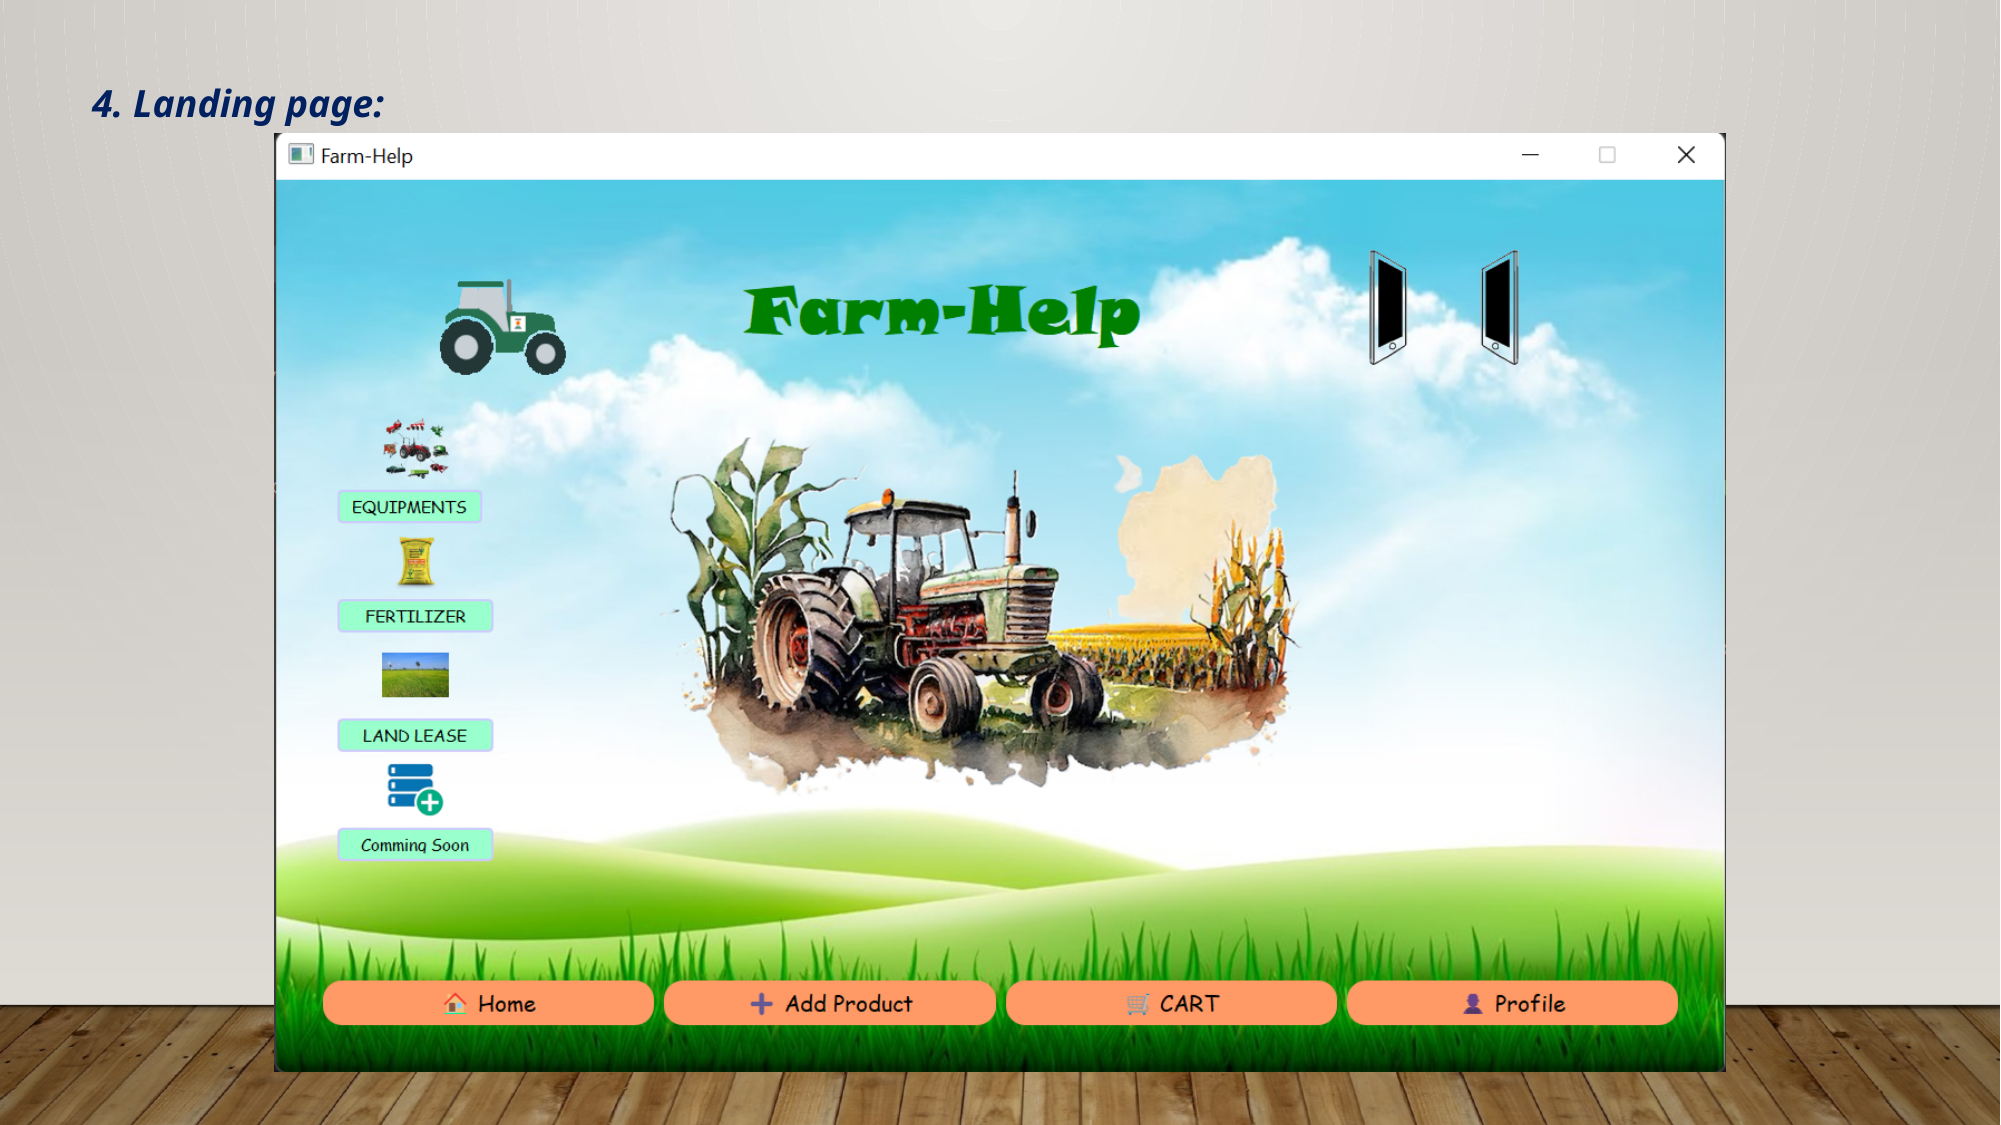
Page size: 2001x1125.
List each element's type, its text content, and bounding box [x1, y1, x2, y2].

picture [0, 133, 2000, 1125]
text_box 4. Landing page: [77, 72, 1079, 133]
